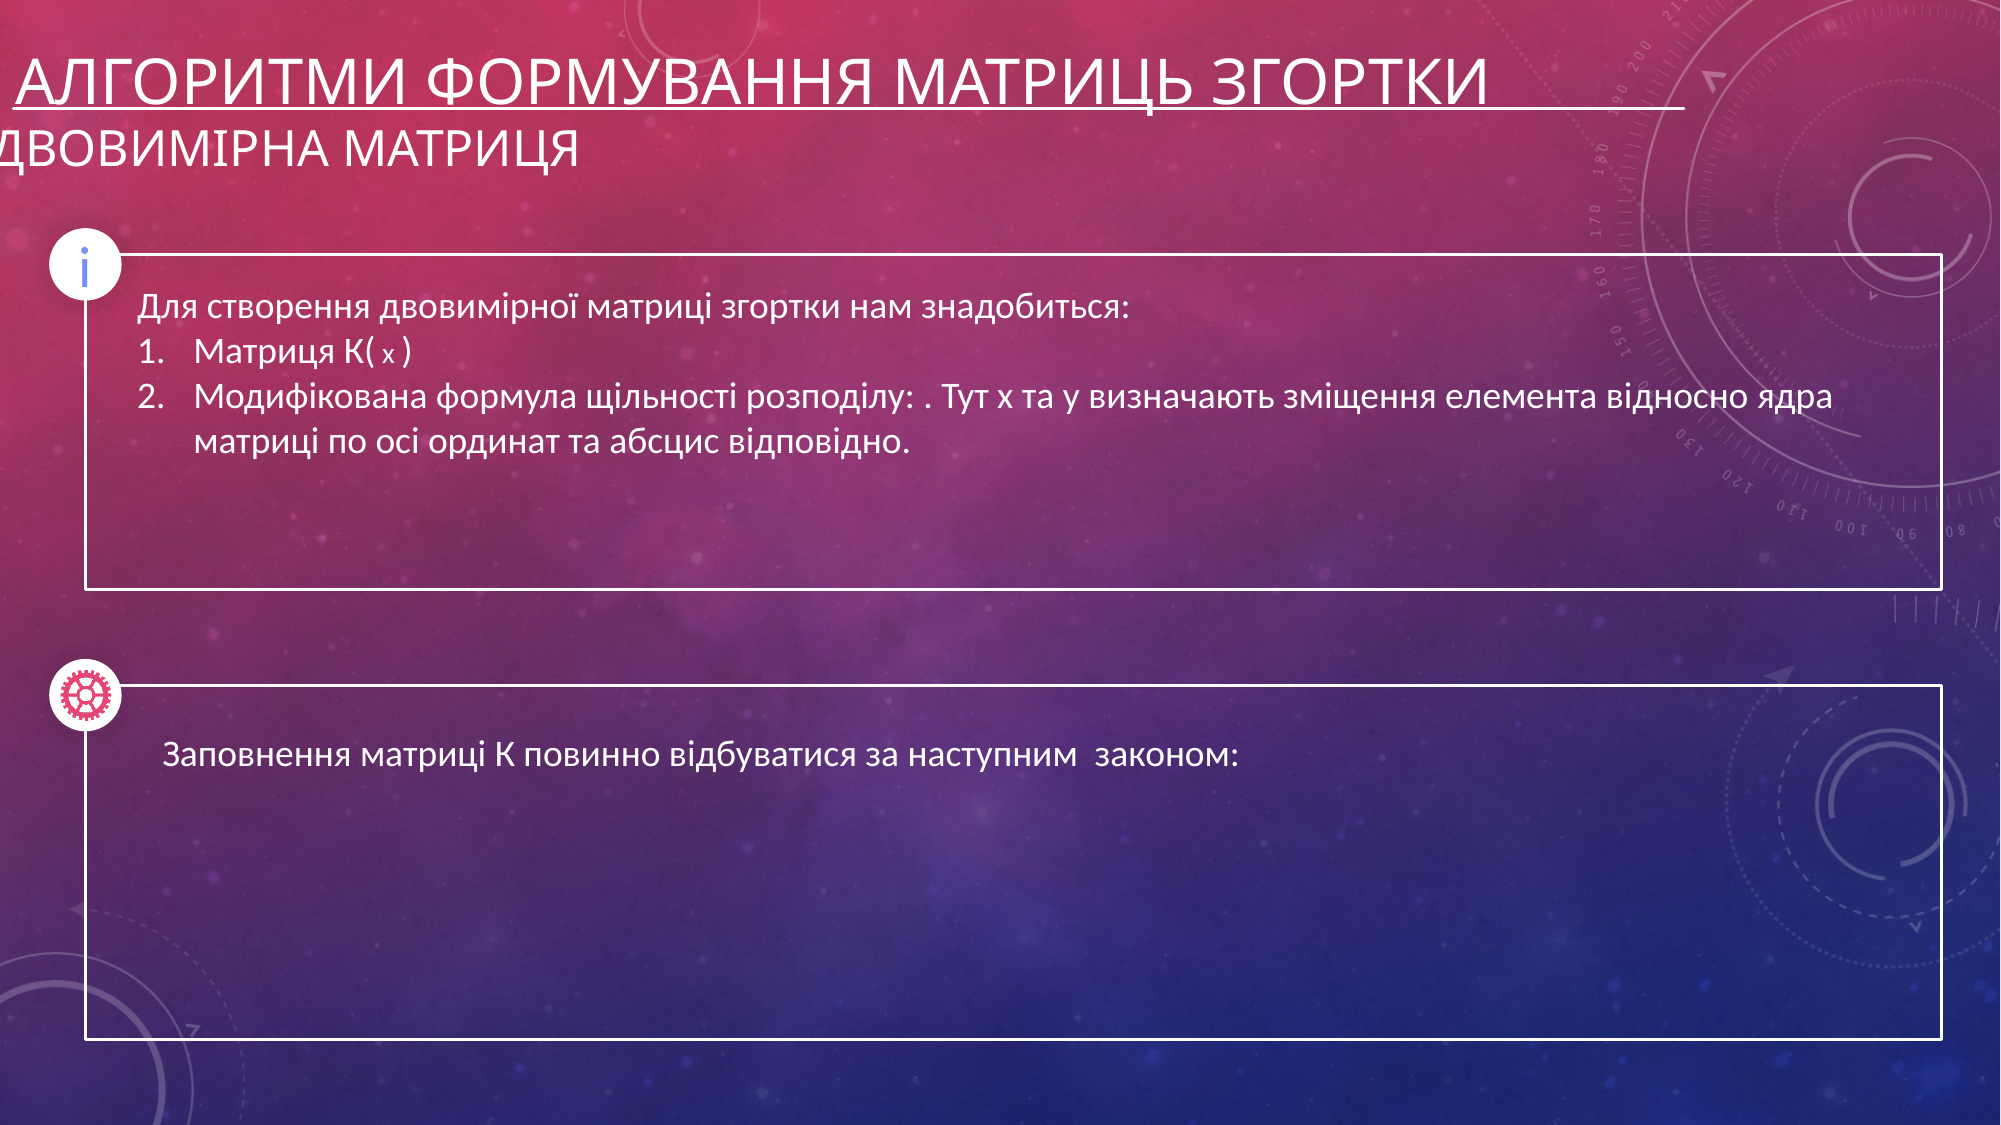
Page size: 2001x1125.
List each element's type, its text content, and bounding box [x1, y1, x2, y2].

text_box і [47, 226, 124, 303]
text_box ДВОВИМІРНА МАТРИЦЯ [0, 108, 597, 184]
text_box [84, 253, 1943, 591]
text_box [48, 658, 122, 732]
text_box [84, 684, 1943, 1041]
picture [0, 0, 2001, 1125]
title алгоритми формування матриць згортки [0, 0, 1713, 125]
